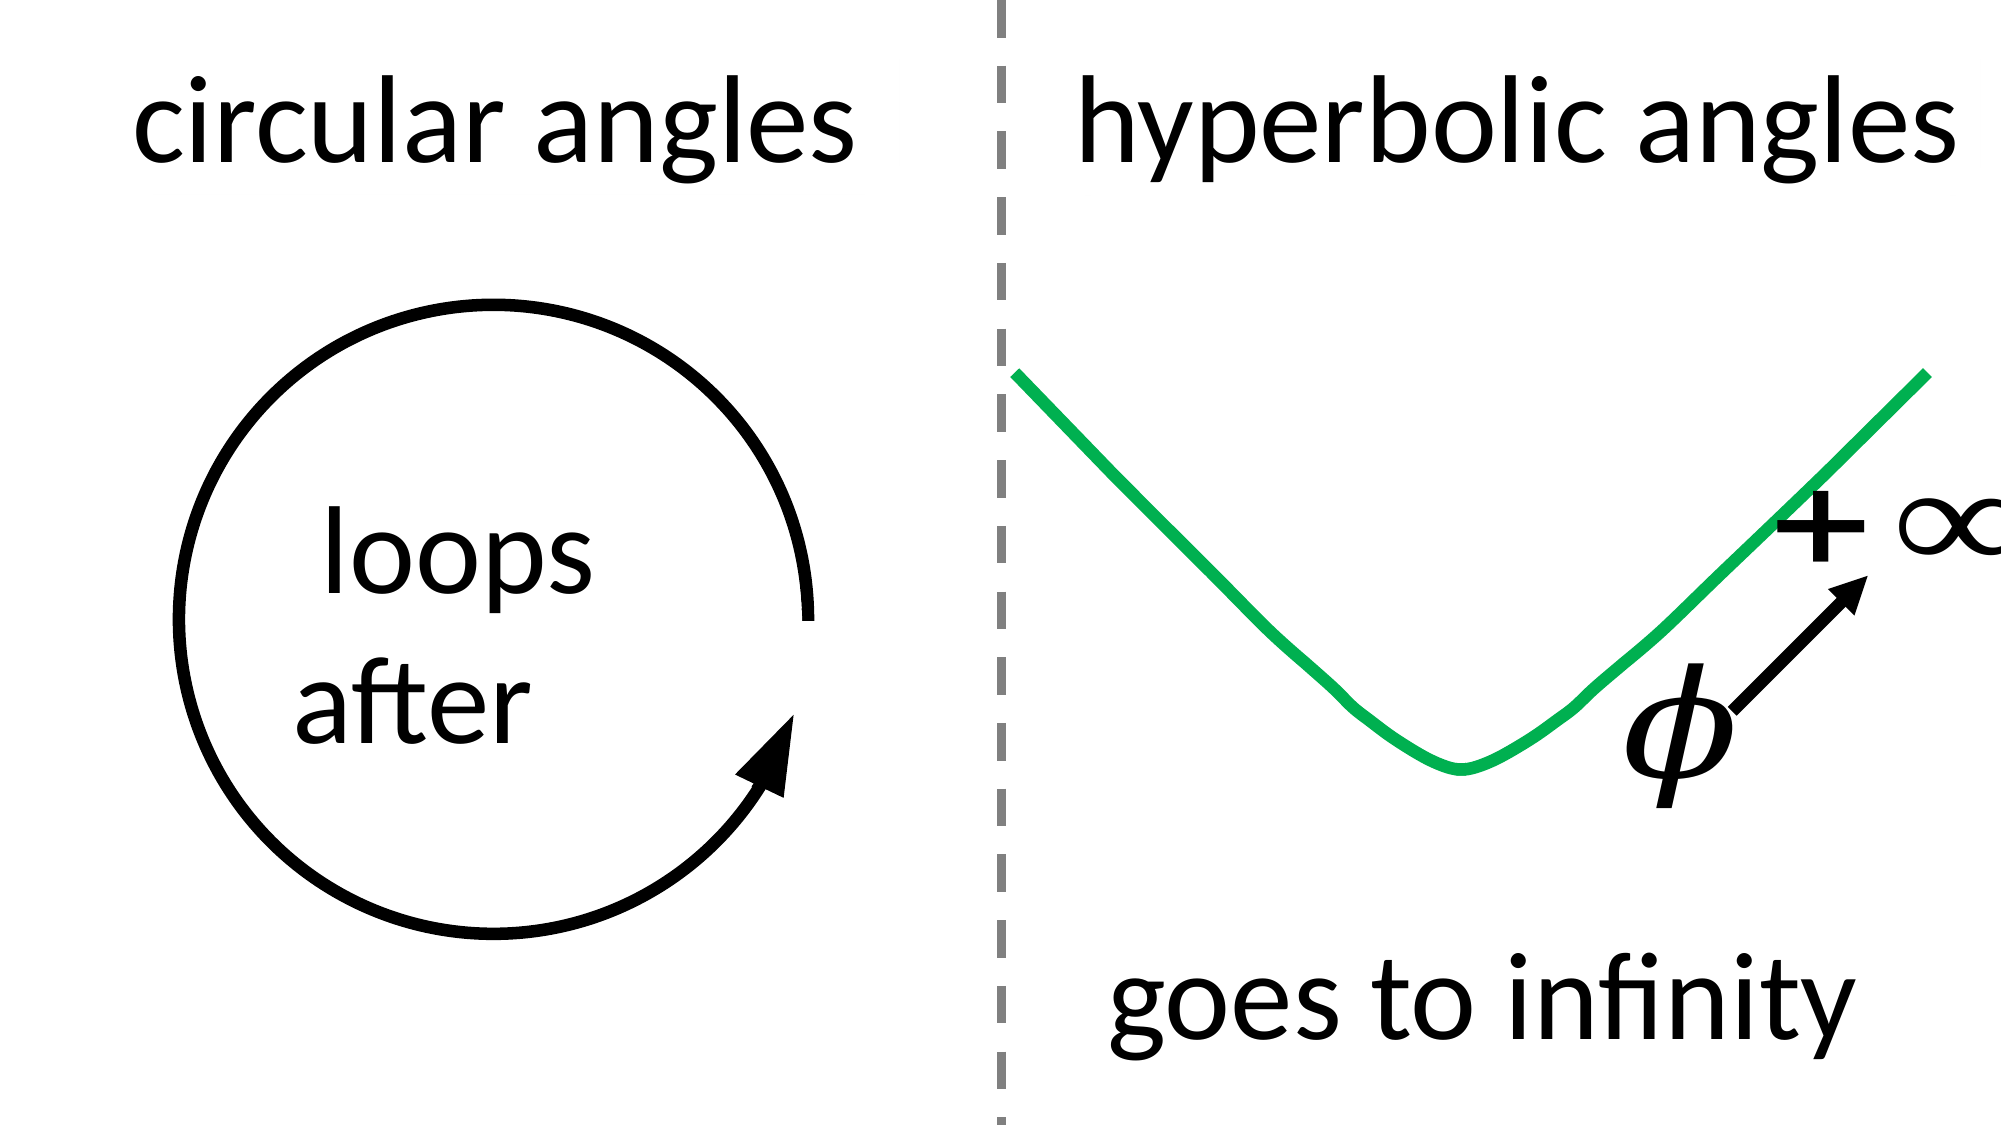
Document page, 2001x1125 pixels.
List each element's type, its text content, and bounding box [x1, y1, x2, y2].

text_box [1014, 372, 1928, 770]
text_box hyperbolic angles [1093, 64, 1948, 164]
text_box circular angles [152, 64, 868, 161]
text_box Hyperbolic Rotation [147, 59, 873, 166]
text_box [143, 56, 877, 170]
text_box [178, 304, 809, 934]
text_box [1085, 56, 1957, 172]
text_box (area of box is constant) [1088, 59, 1953, 169]
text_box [1611, 439, 2000, 814]
